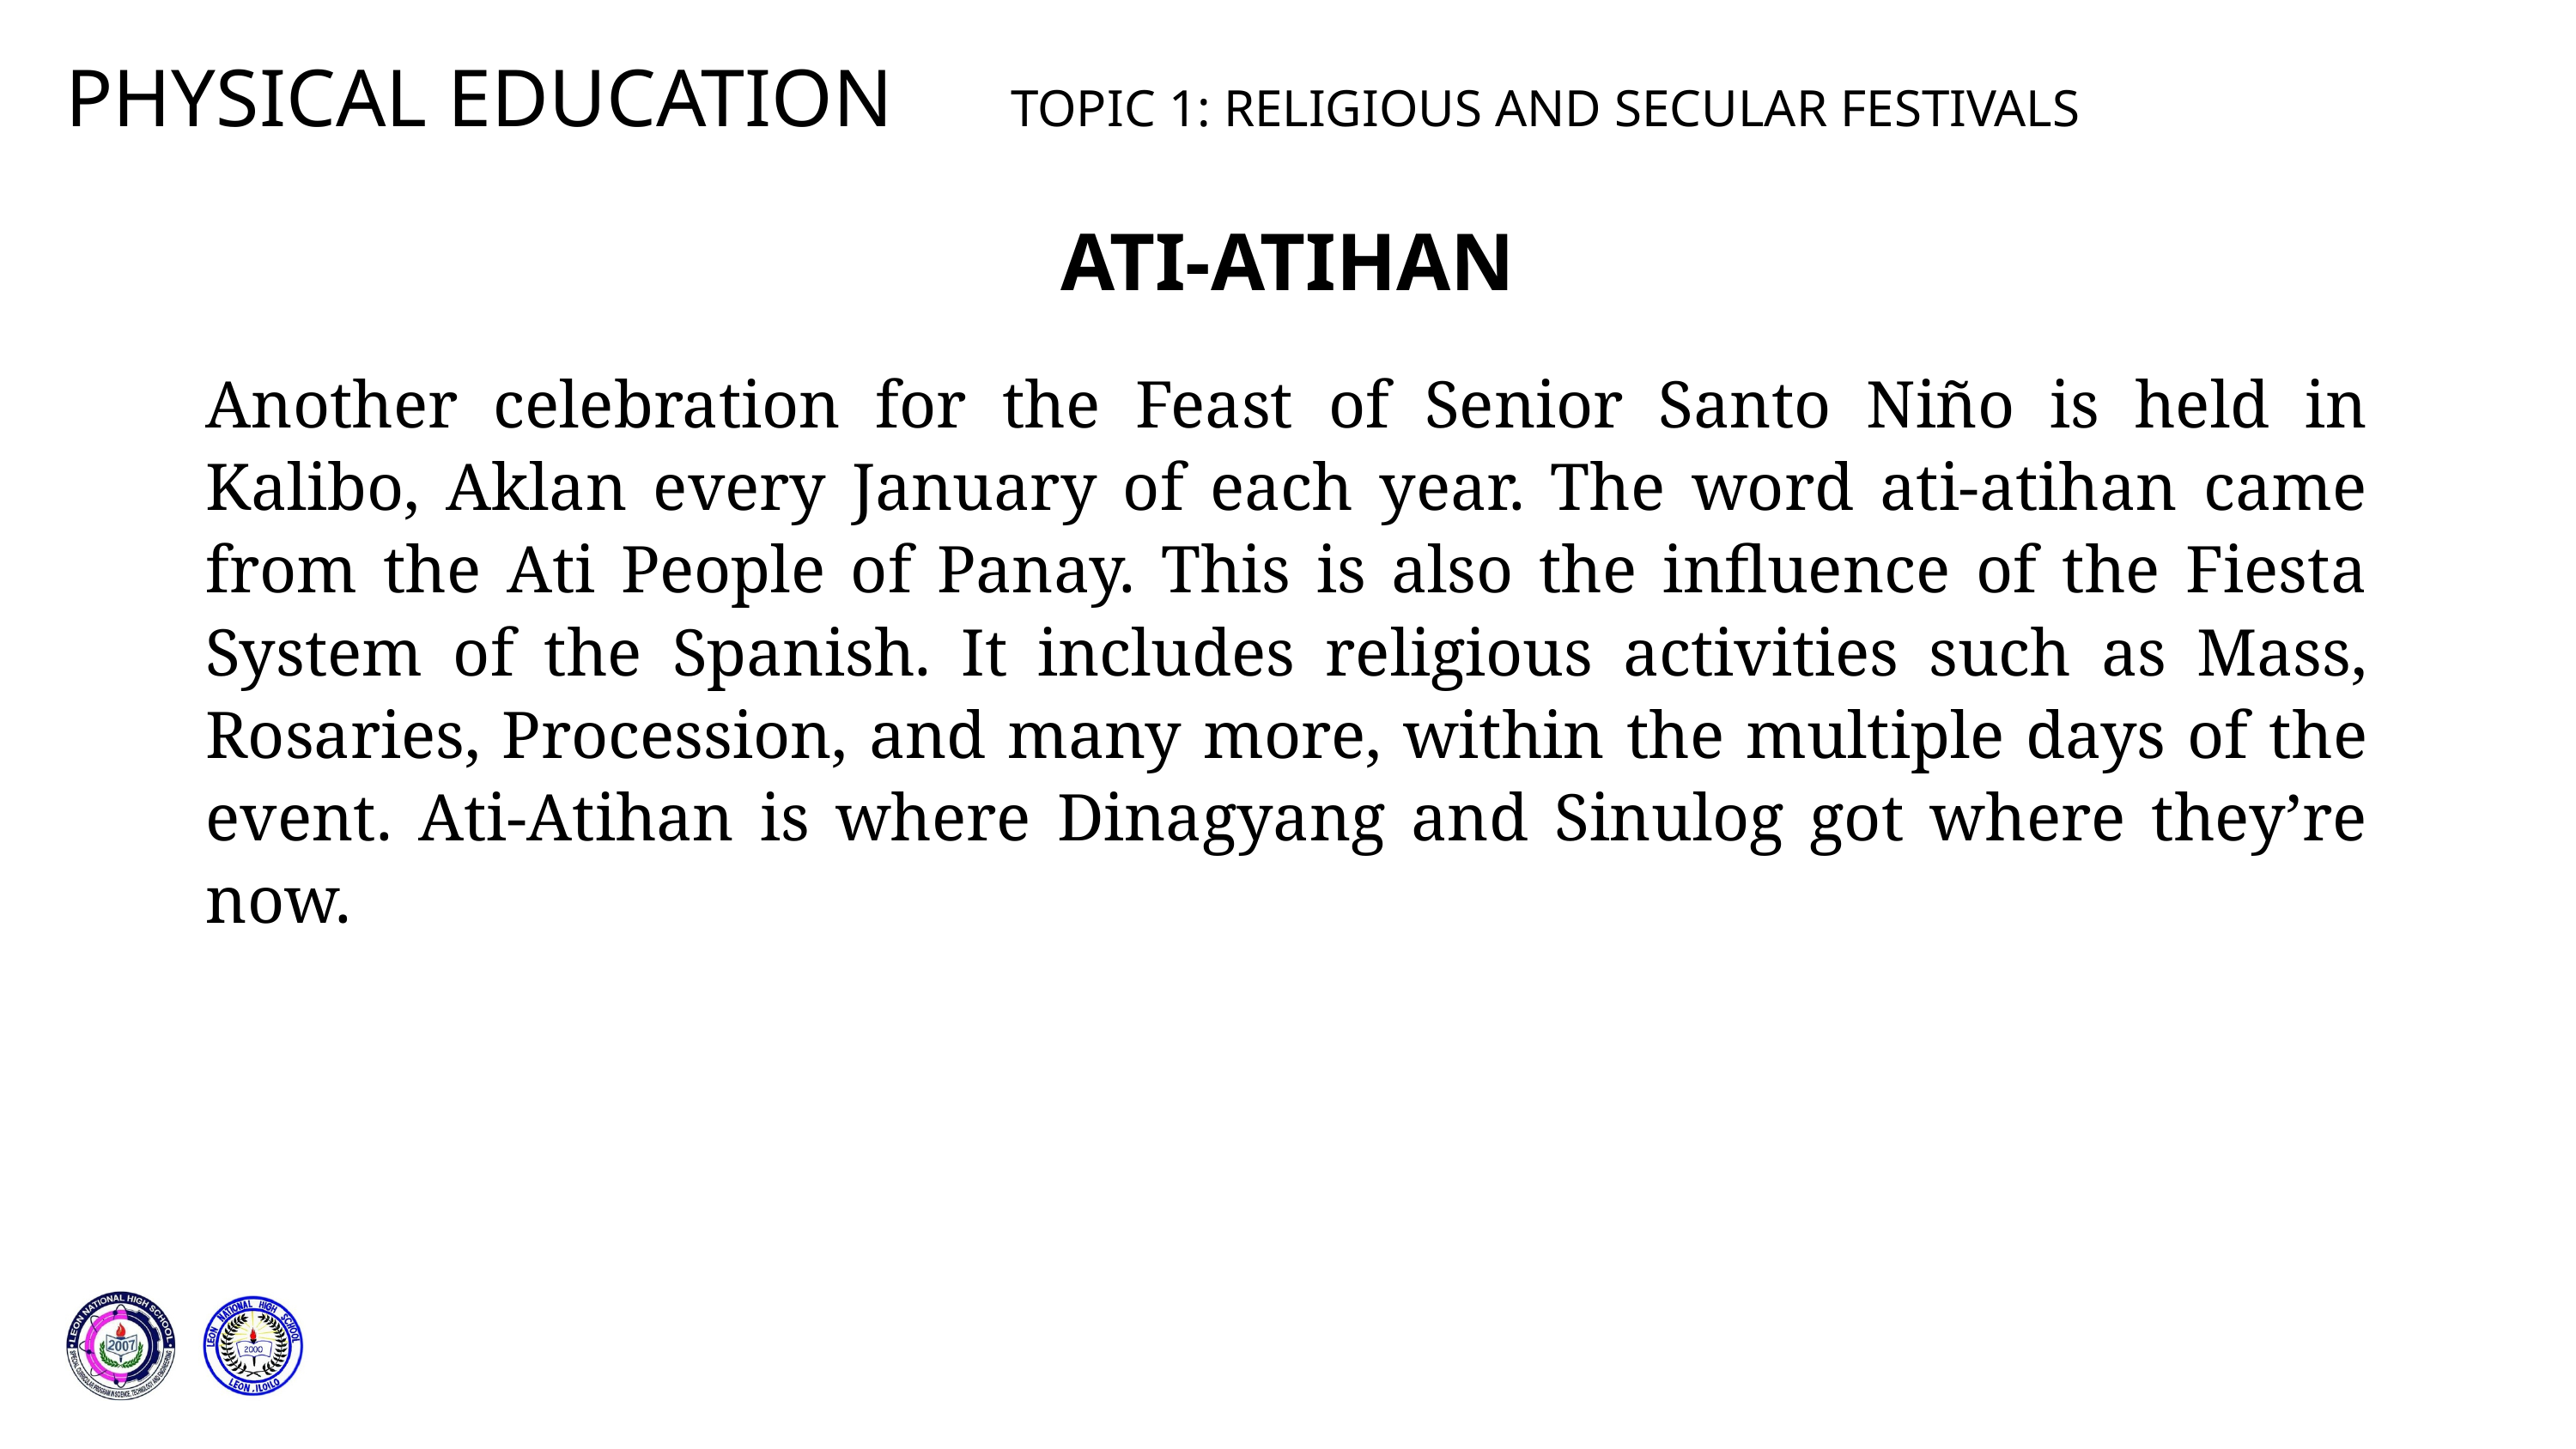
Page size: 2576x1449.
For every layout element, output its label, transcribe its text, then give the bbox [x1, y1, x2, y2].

text_box PHYSICAL EDUCATION [65, 48, 999, 143]
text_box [65, 1289, 310, 1401]
text_box ATI-ATIHAN [192, 198, 2383, 312]
text_box Another celebration for the Feast of Senior Santo Niño is held in Kalibo, Aklan every January of each year. The word ati-atihan came from the Ati People of Panay. This is also the influence of the Fiesta System of the Spanish. It includes religious activities such as Mass, Rosaries, Procession, and many more, within the multiple days of the event. Ati-Atihan is where Dinagyang and Sinulog got where they’re now. [192, 351, 2383, 943]
text_box TOPIC 1: RELIGIOUS AND SECULAR FESTIVALS [998, 70, 2511, 143]
